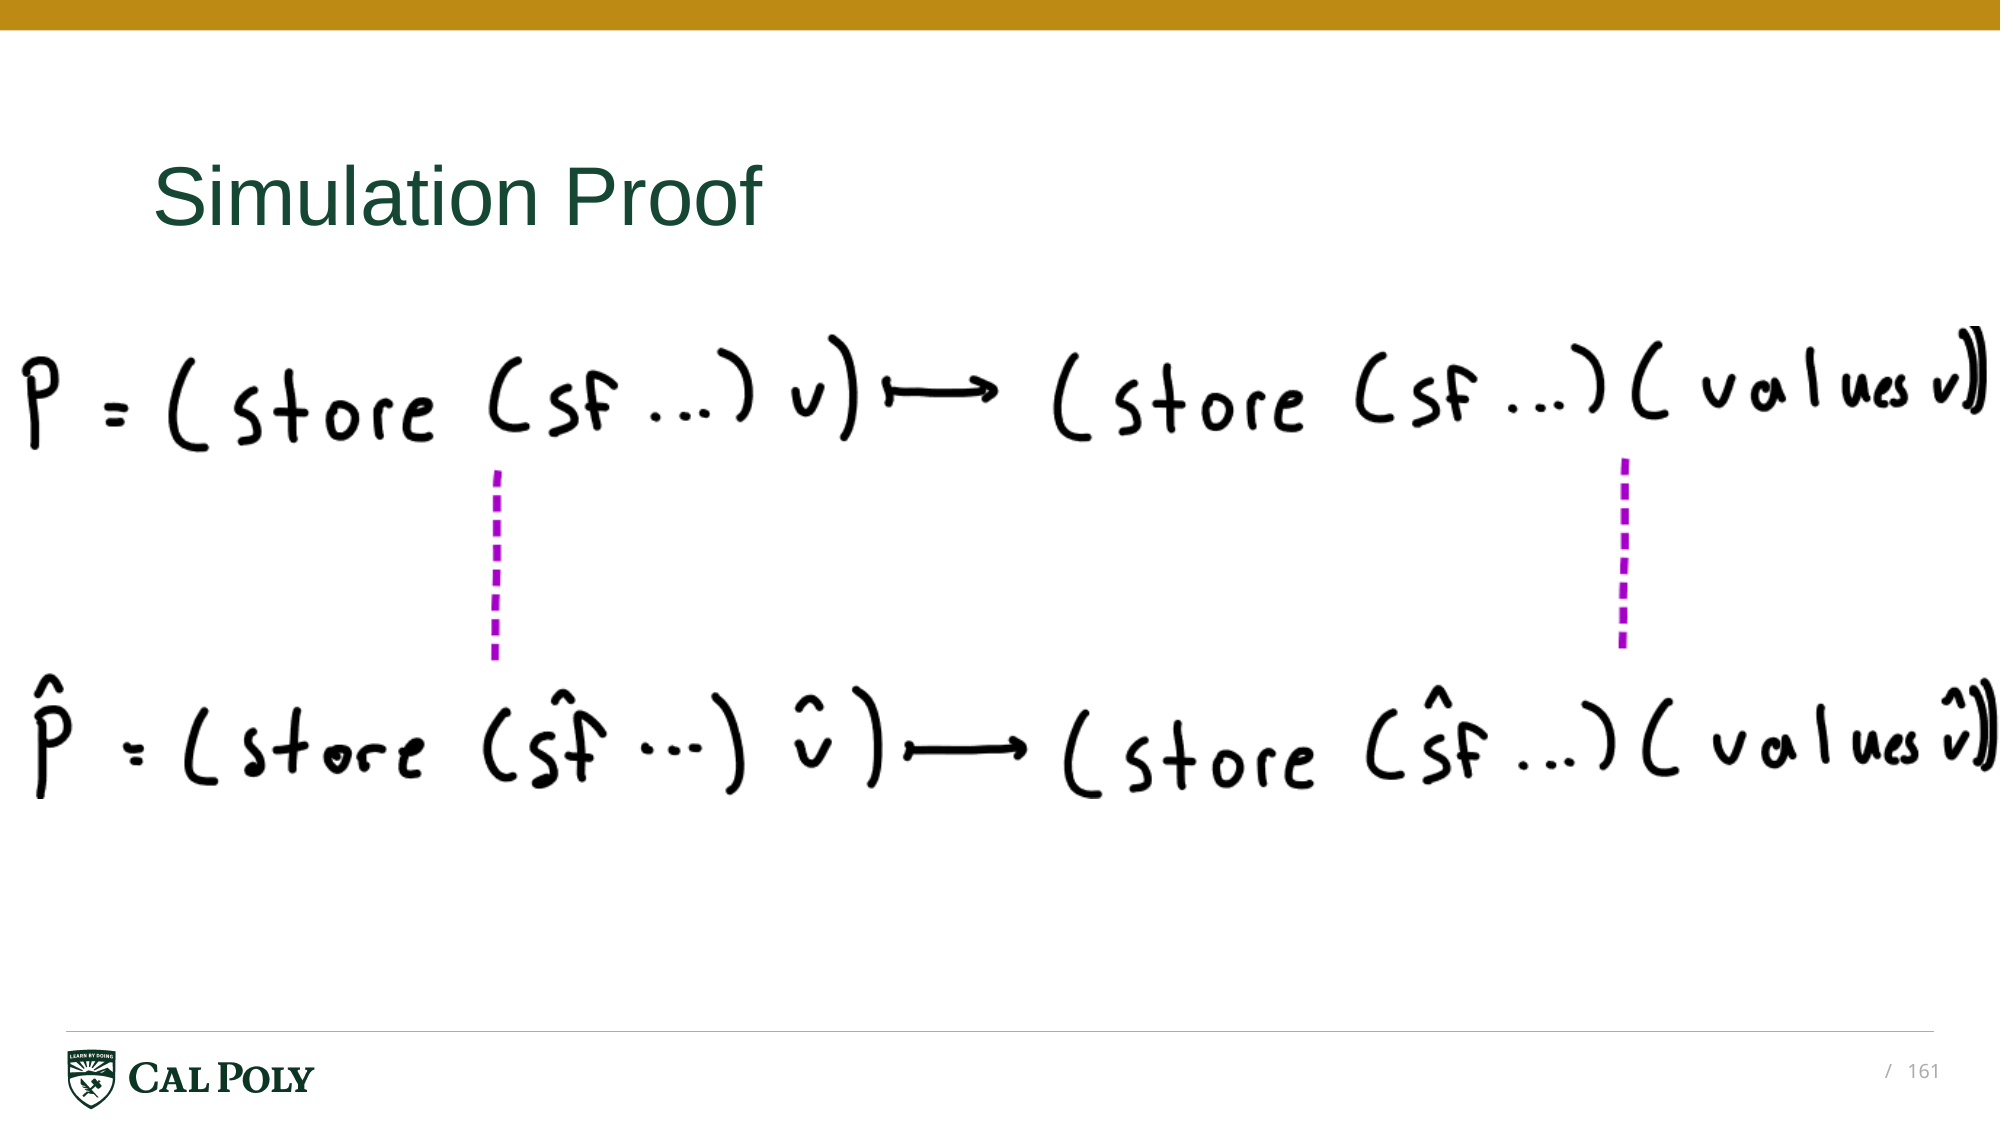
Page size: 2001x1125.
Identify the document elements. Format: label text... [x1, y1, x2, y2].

picture [43, 1025, 338, 1125]
slide_number / 161 [1866, 1041, 1956, 1102]
title Simulation Proof [137, 147, 1888, 250]
picture [0, 326, 2000, 799]
